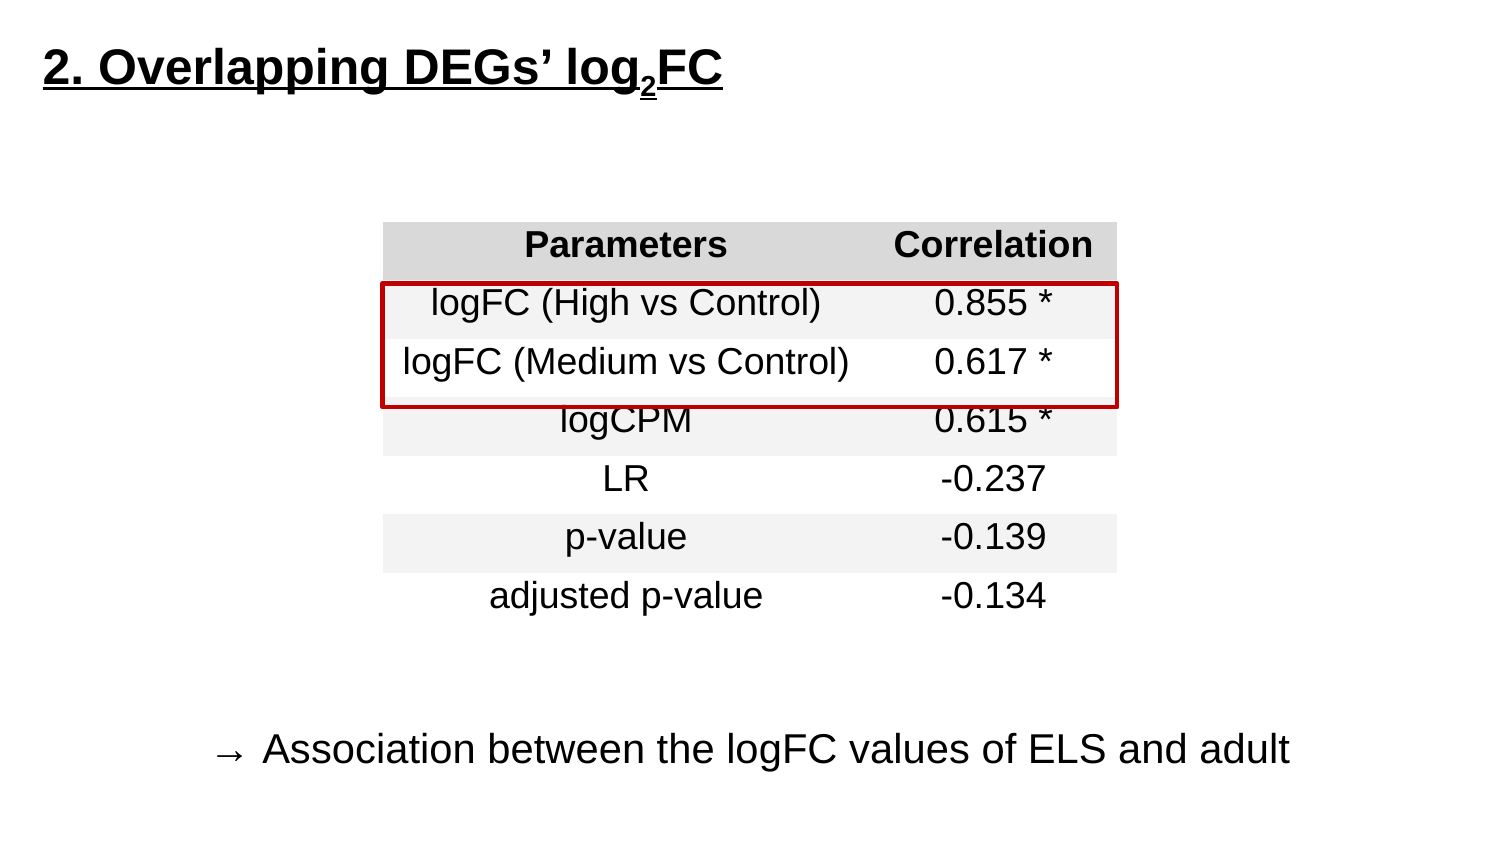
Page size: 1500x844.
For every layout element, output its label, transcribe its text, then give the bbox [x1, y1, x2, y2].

table_cell -0.237 [870, 456, 1117, 514]
table_cell -0.139 [870, 514, 1117, 573]
table_cell 0.615 * [870, 408, 1117, 456]
table_header Parameters [383, 222, 870, 280]
table_cell p-value [383, 514, 870, 573]
text_box 2. Overlapping DEGs’ log2FC [27, 19, 1426, 113]
text_box → Association between the logFC values of ELS and adult [27, 706, 1472, 801]
table_cell adjusted p-value [383, 573, 870, 631]
table_cell LR [383, 456, 870, 514]
table_cell -0.134 [870, 573, 1117, 631]
table_cell logCPM [383, 408, 870, 456]
text_box [382, 283, 1118, 408]
table_header Correlation [870, 222, 1117, 280]
